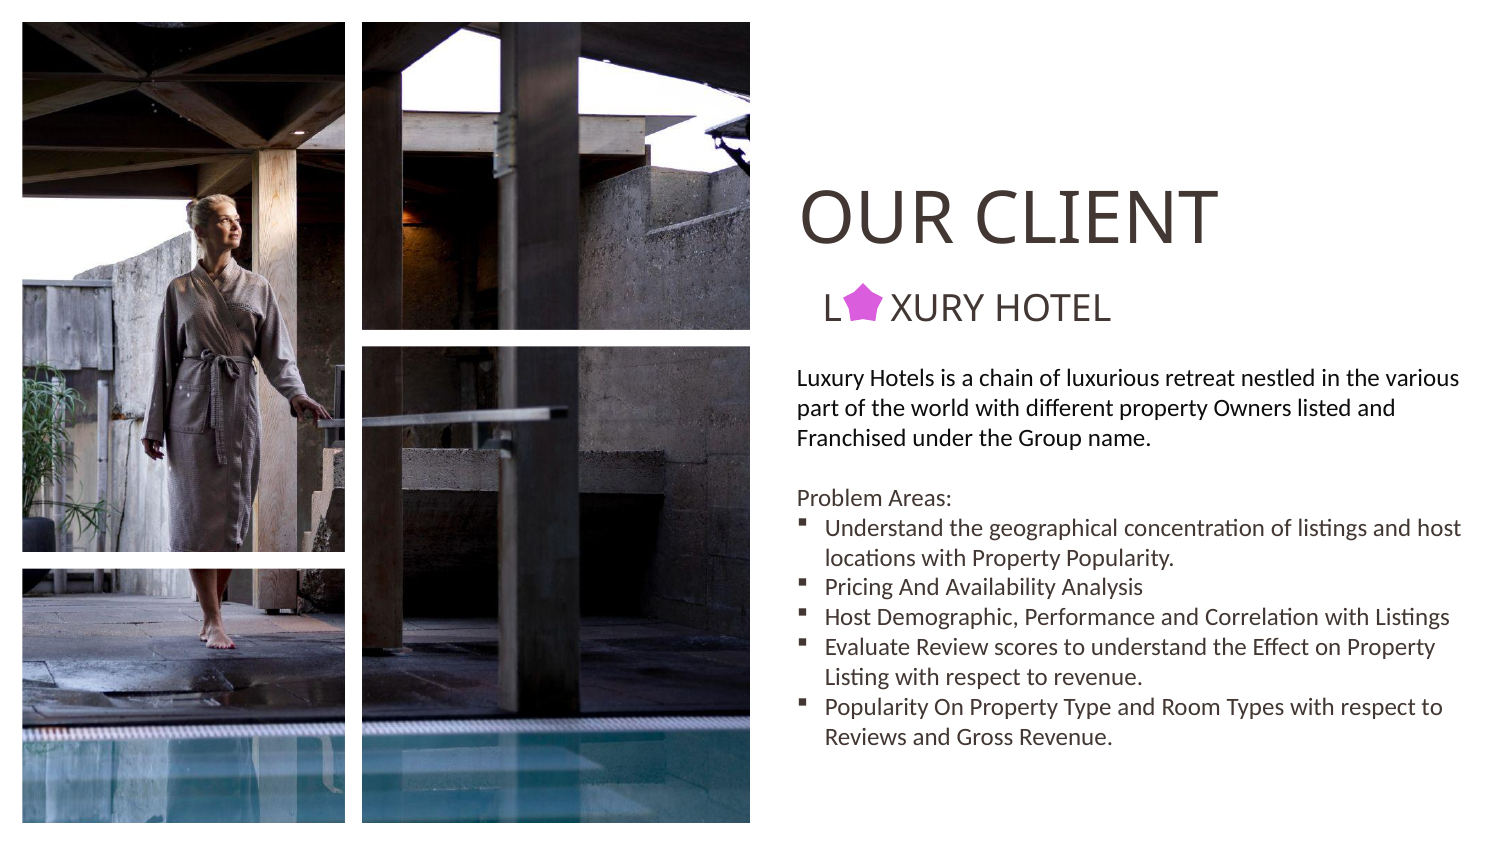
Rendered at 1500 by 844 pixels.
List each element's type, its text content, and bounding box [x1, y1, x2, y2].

title L XURY HOTEL [807, 279, 1339, 337]
subtitle Luxury Hotels is a chain of luxurious retreat nestled in the various part of the world with different property Owners listed and Franchised under the Group name. Problem Areas: Understand the geographical concentration of listings and host locations with Property Popularity. Pricing And Availability Analysis Host Demographic, Performance and Correlation with Listings Evaluate Review scores to understand the Effect on Property Listing with respect to revenue. Popularity On Property Type and Room Types with respect to Reviews and Gross Revenue. [781, 346, 1481, 767]
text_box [0, 18, 753, 844]
title OUR CLIENT [783, 165, 1397, 273]
text_box [841, 281, 885, 324]
